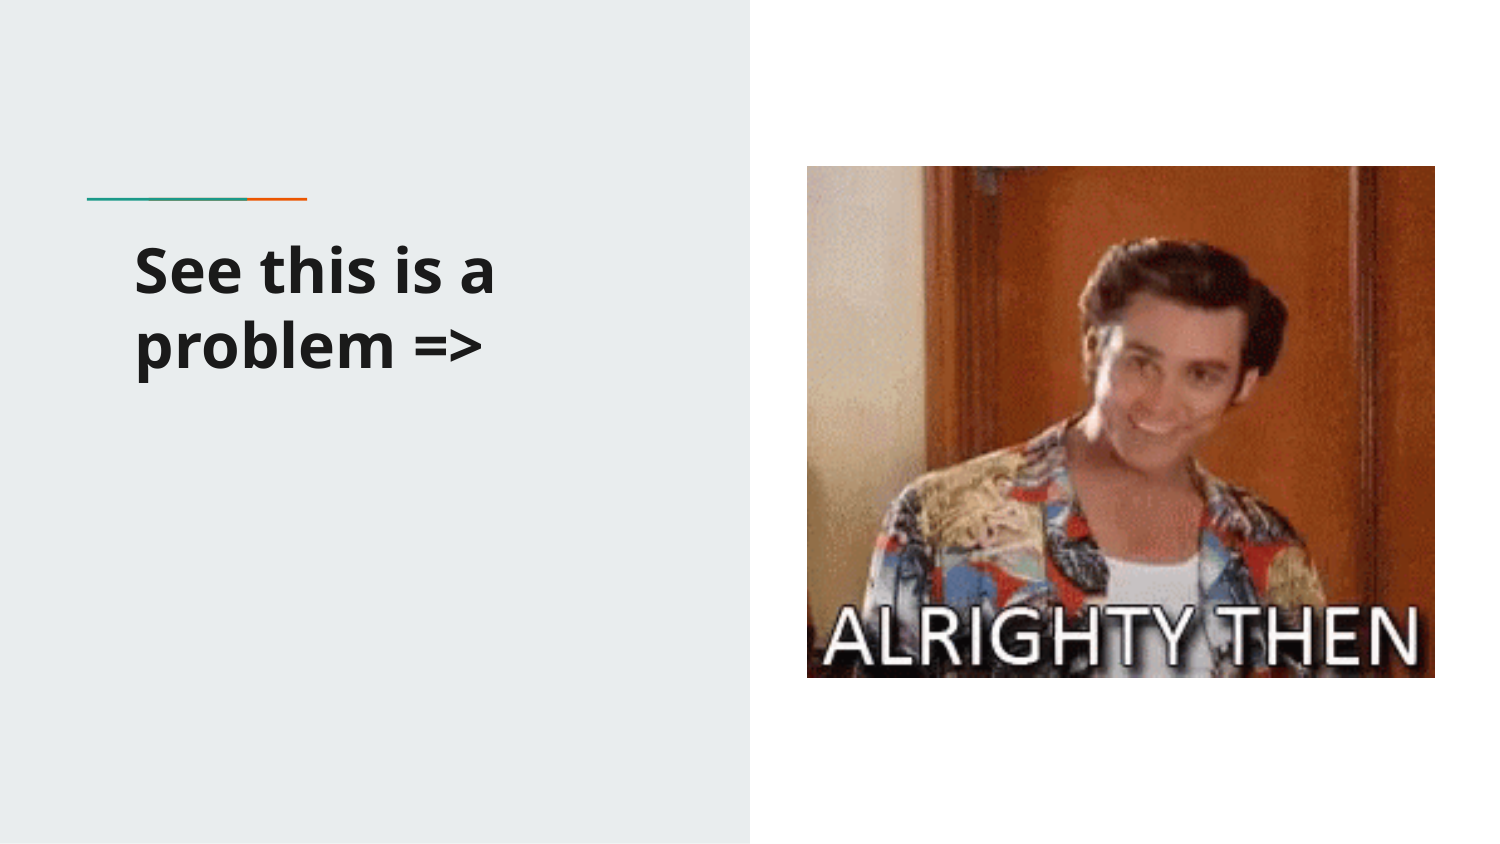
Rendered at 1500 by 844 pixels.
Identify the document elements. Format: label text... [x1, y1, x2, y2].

title See this is a problem => [119, 216, 662, 494]
picture [807, 165, 1435, 678]
